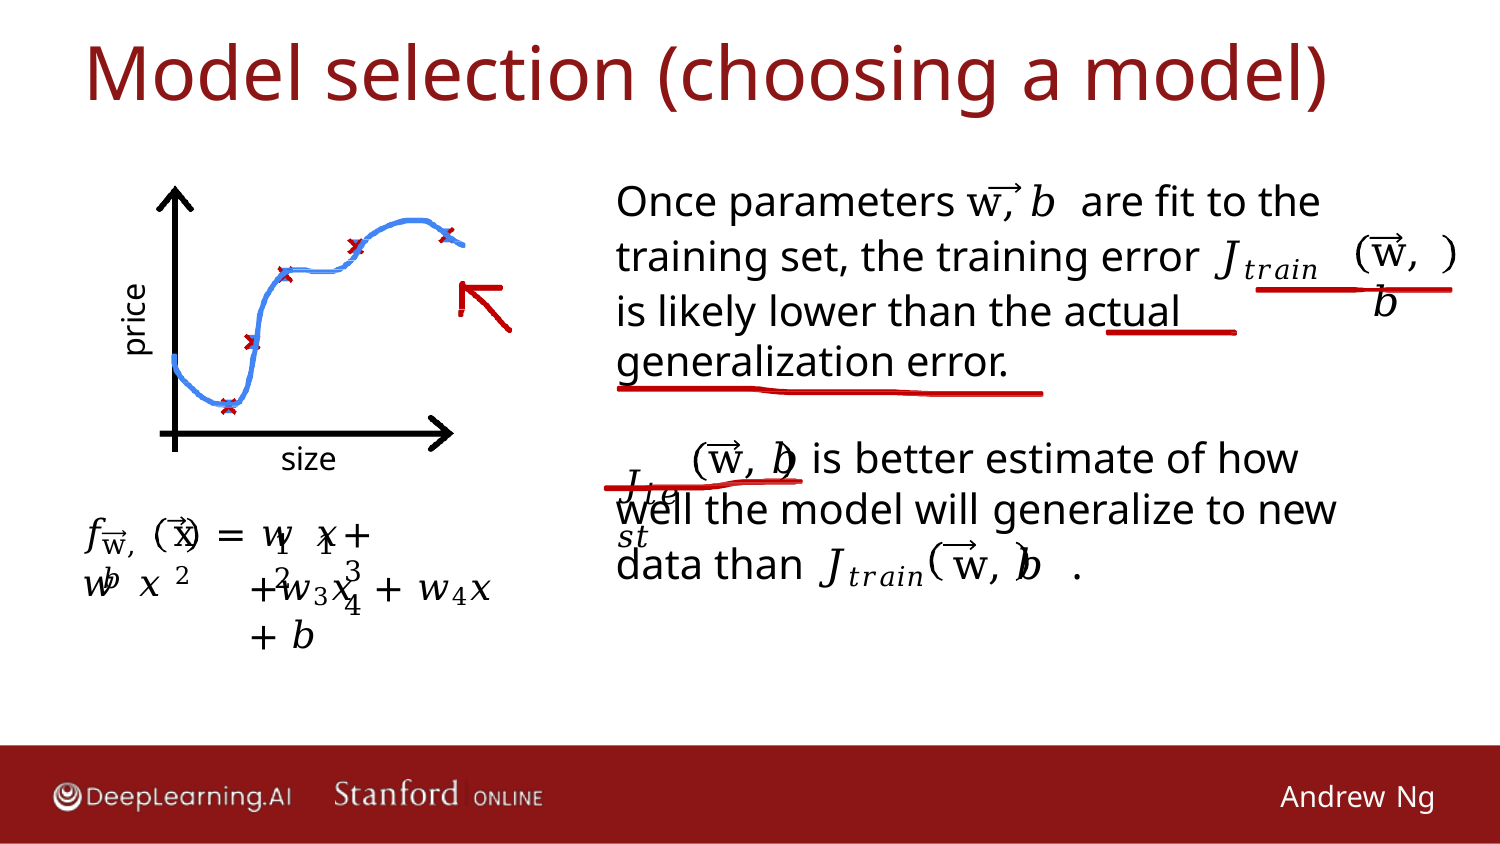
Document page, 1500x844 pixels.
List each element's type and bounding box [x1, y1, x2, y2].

picture [335, 779, 544, 814]
text_box [609, 172, 1456, 397]
picture [51, 770, 293, 825]
text_box [603, 429, 1398, 593]
text_box [75, 507, 559, 656]
title [80, 0, 1420, 167]
text_box [112, 274, 155, 360]
text_box [278, 452, 347, 478]
picture [155, 185, 512, 452]
footer [1277, 774, 1445, 844]
